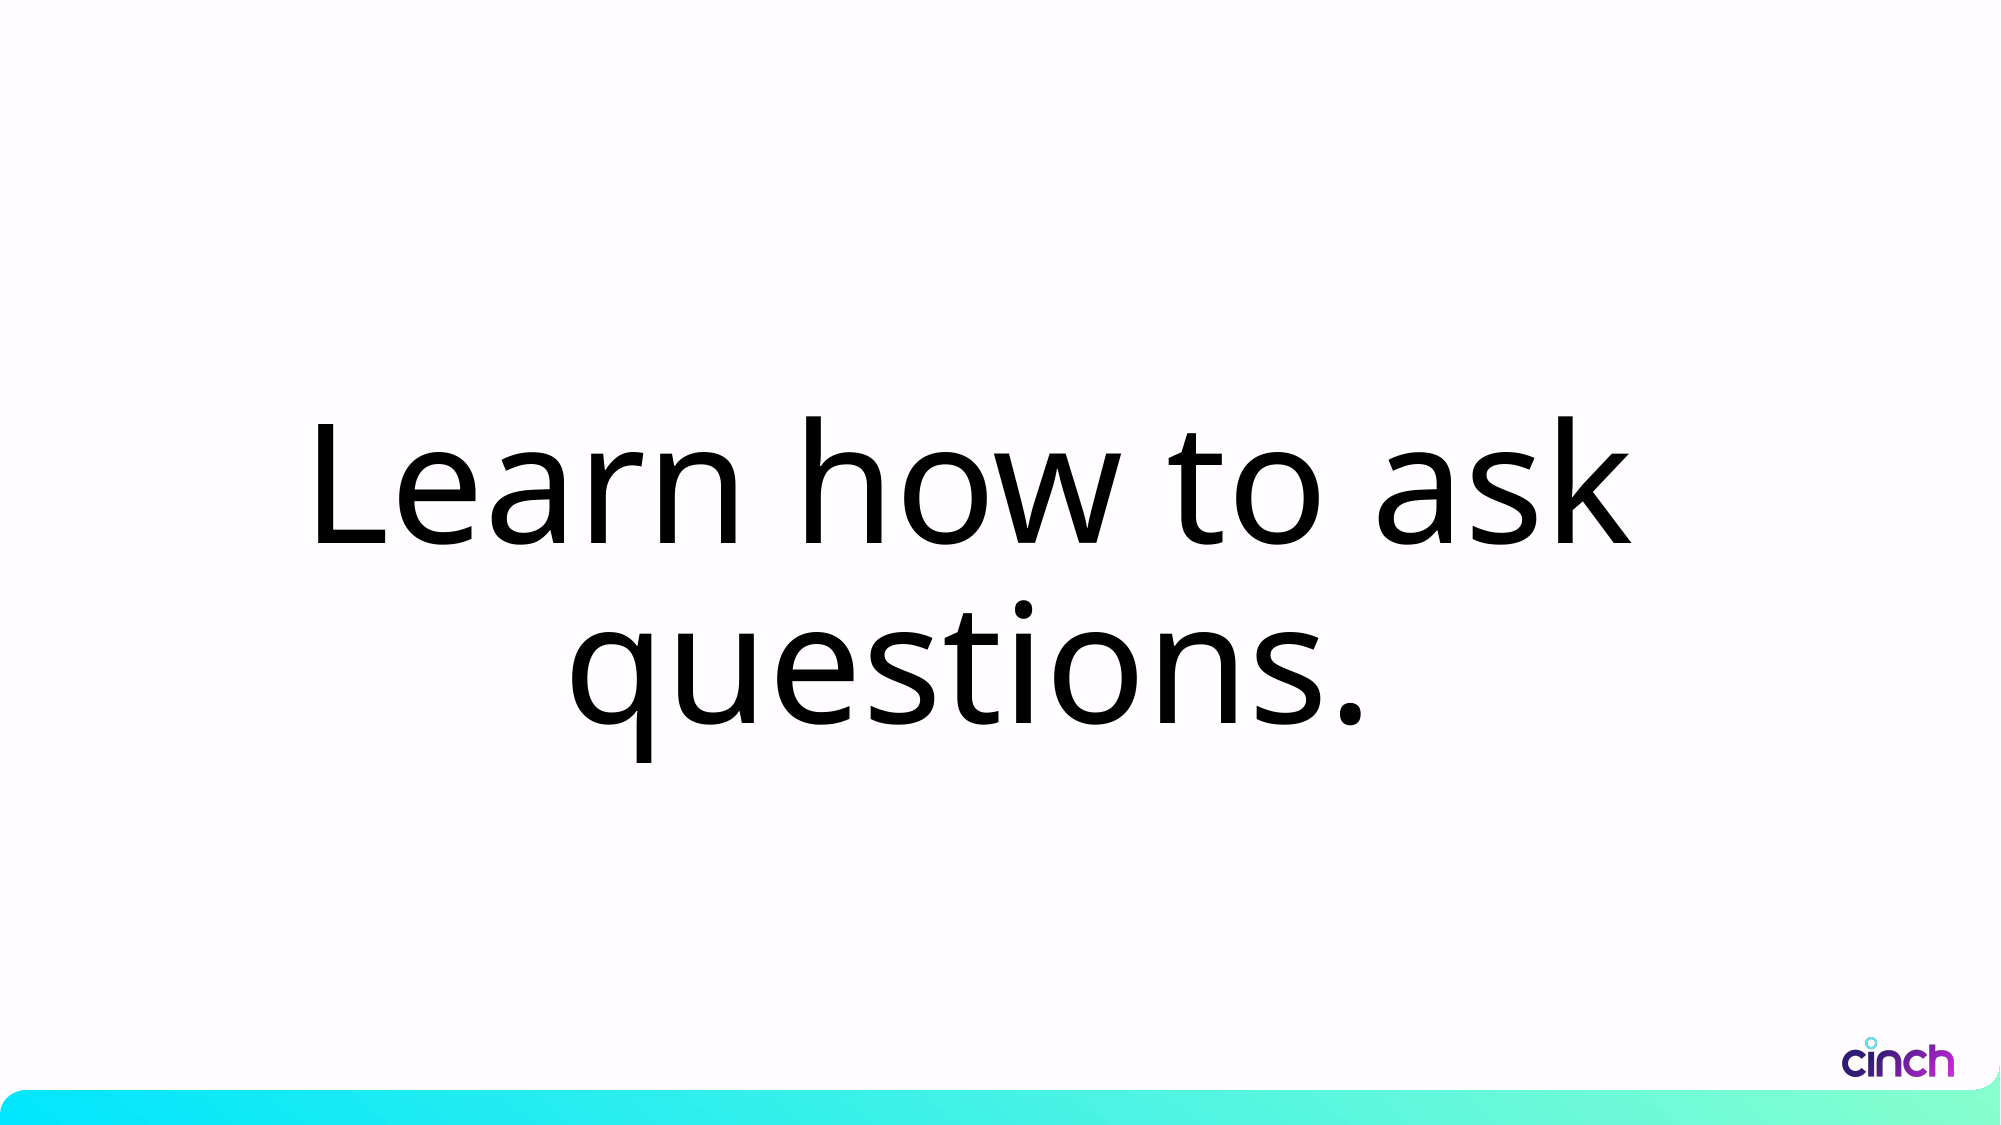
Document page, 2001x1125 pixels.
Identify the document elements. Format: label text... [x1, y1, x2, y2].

picture [1842, 1037, 1954, 1077]
title Learn how to ask questions. [102, 399, 1836, 507]
